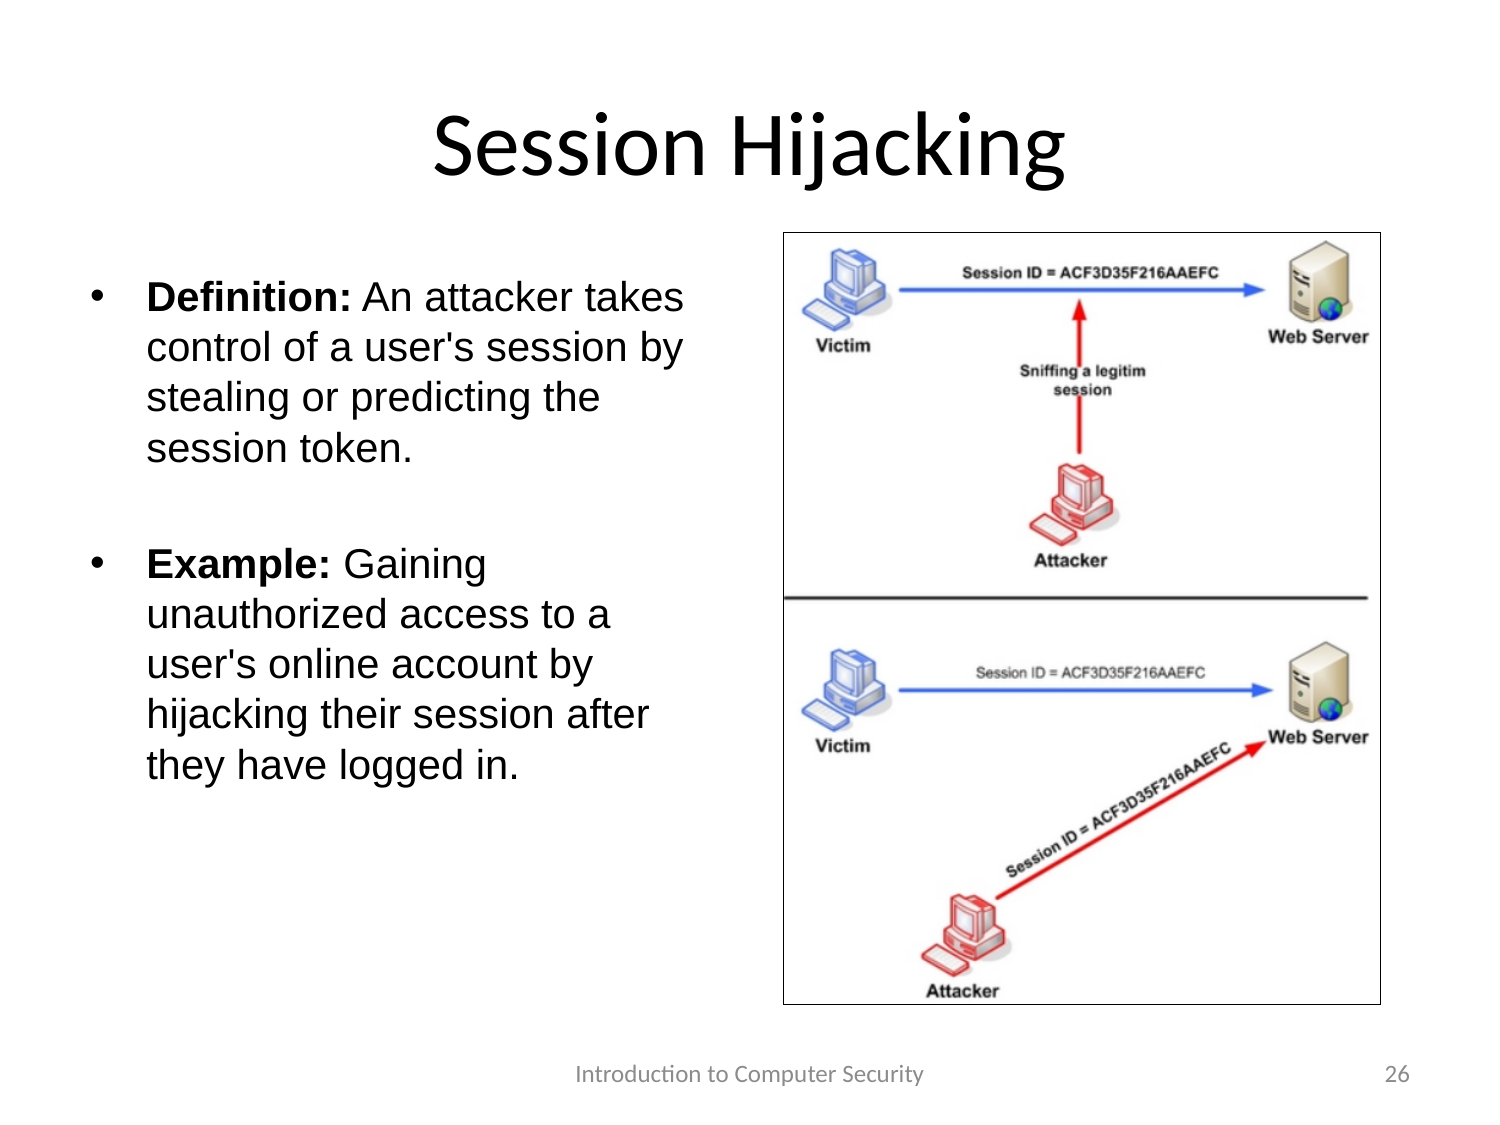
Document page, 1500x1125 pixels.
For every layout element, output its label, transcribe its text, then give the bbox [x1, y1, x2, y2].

title Session Hijacking [75, 45, 1425, 233]
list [783, 232, 1381, 1006]
list Definition: An attacker takes control of a user's session by stealing or predicting the session token. Example: Gaining unauthorized access to a user's online account by hijacking their session after they have logged in. [75, 262, 708, 1005]
slide_number 26 [1074, 1042, 1425, 1103]
footer Introduction to Computer Security [512, 1042, 988, 1103]
